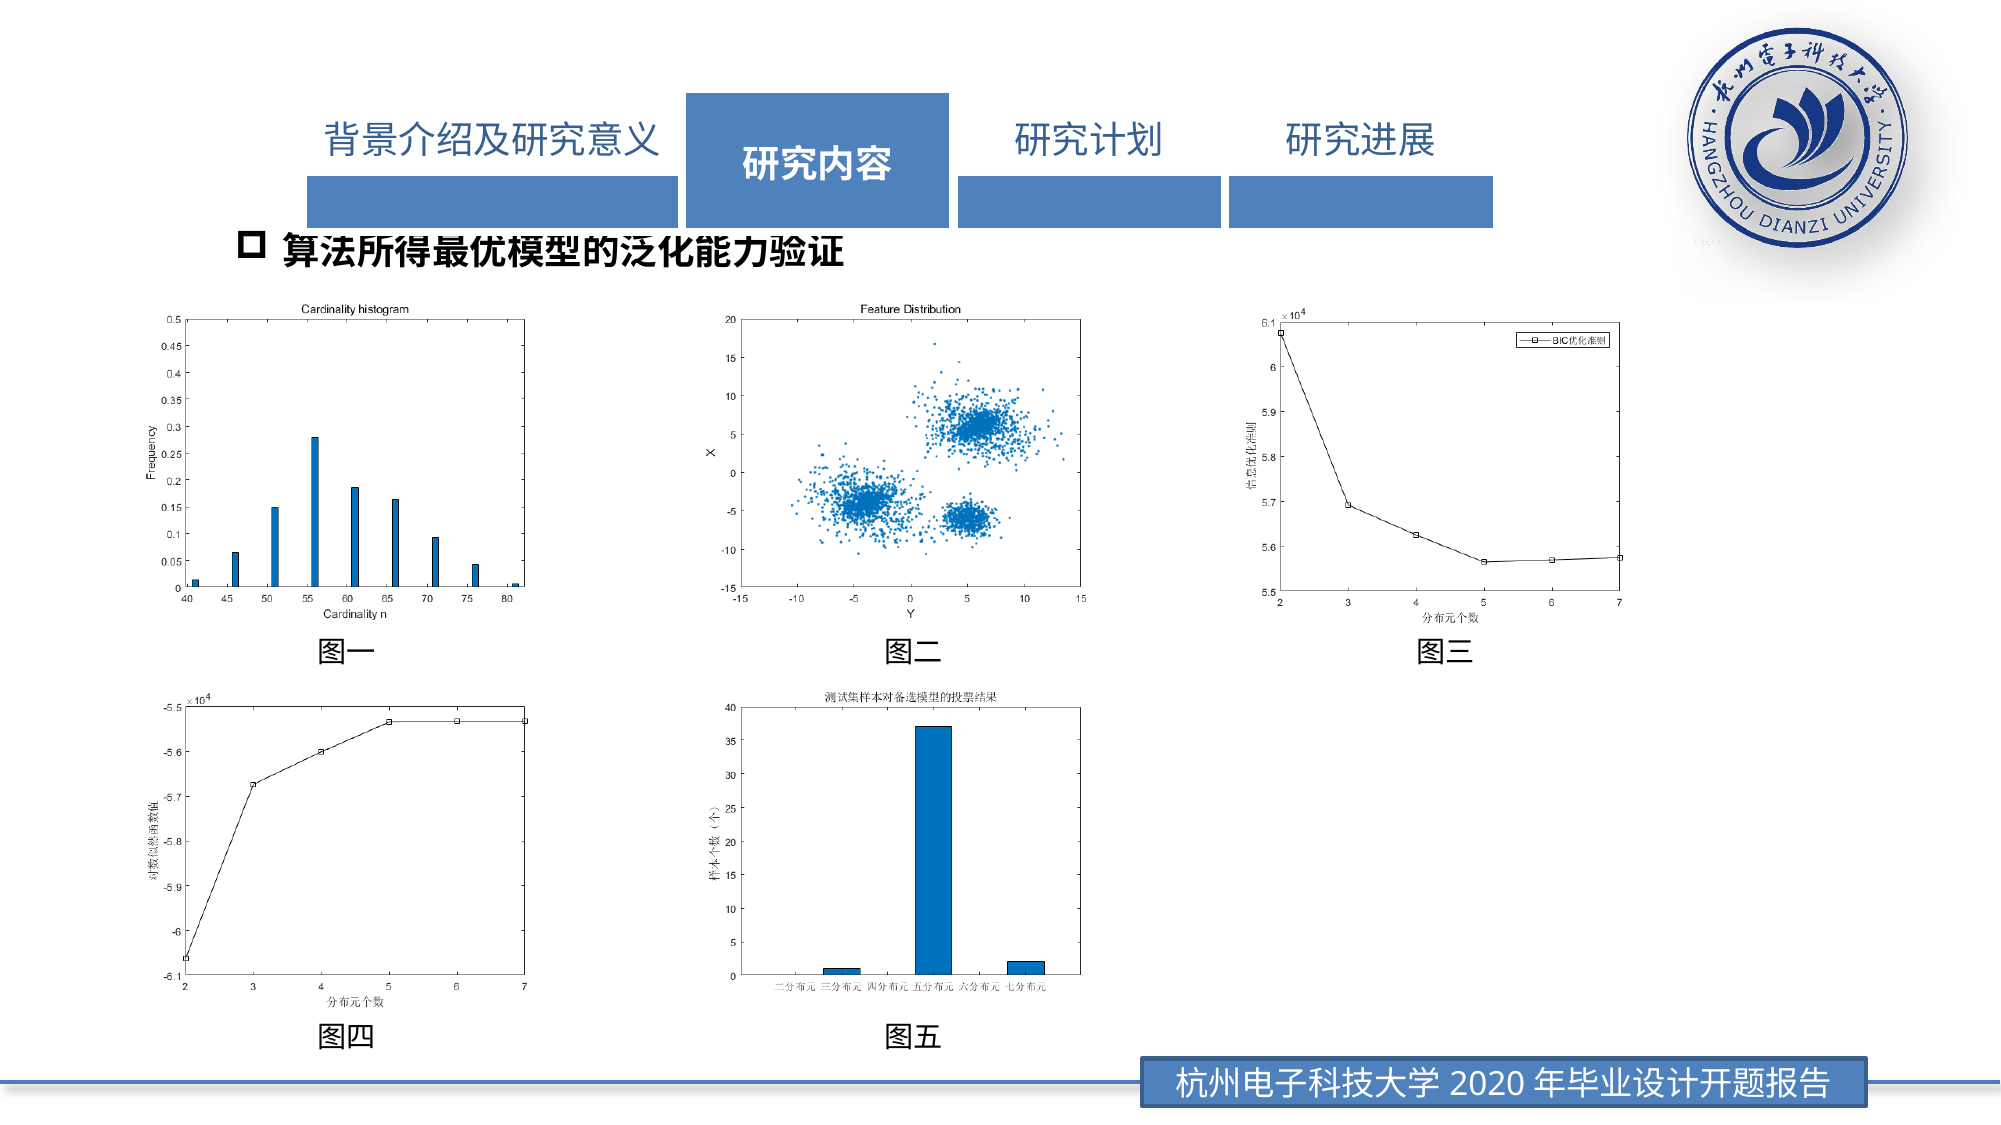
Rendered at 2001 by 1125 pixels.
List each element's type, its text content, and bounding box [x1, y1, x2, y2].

table_cell [307, 176, 678, 228]
text_box 图一 [303, 631, 422, 676]
table_header 研究进展 [1229, 93, 1494, 167]
table_cell [1229, 176, 1493, 228]
picture [1222, 297, 1661, 627]
text_box 图二 [870, 631, 989, 676]
table_header 研究内容 [686, 93, 949, 228]
picture [1679, 19, 1916, 256]
picture [683, 682, 1122, 1012]
picture [128, 293, 567, 623]
table_header 研究计划 [958, 93, 1221, 167]
text_box 图四 [303, 1020, 422, 1061]
text_box 算法所得最优模型的泛化能力验证 [220, 219, 1221, 280]
text_box 图五 [870, 1020, 989, 1061]
table_header 背景介绍及研究意义 [307, 93, 678, 167]
picture [683, 293, 1122, 623]
table_cell [958, 176, 1221, 228]
picture [128, 682, 567, 1012]
text_box 图三 [1401, 634, 1520, 676]
